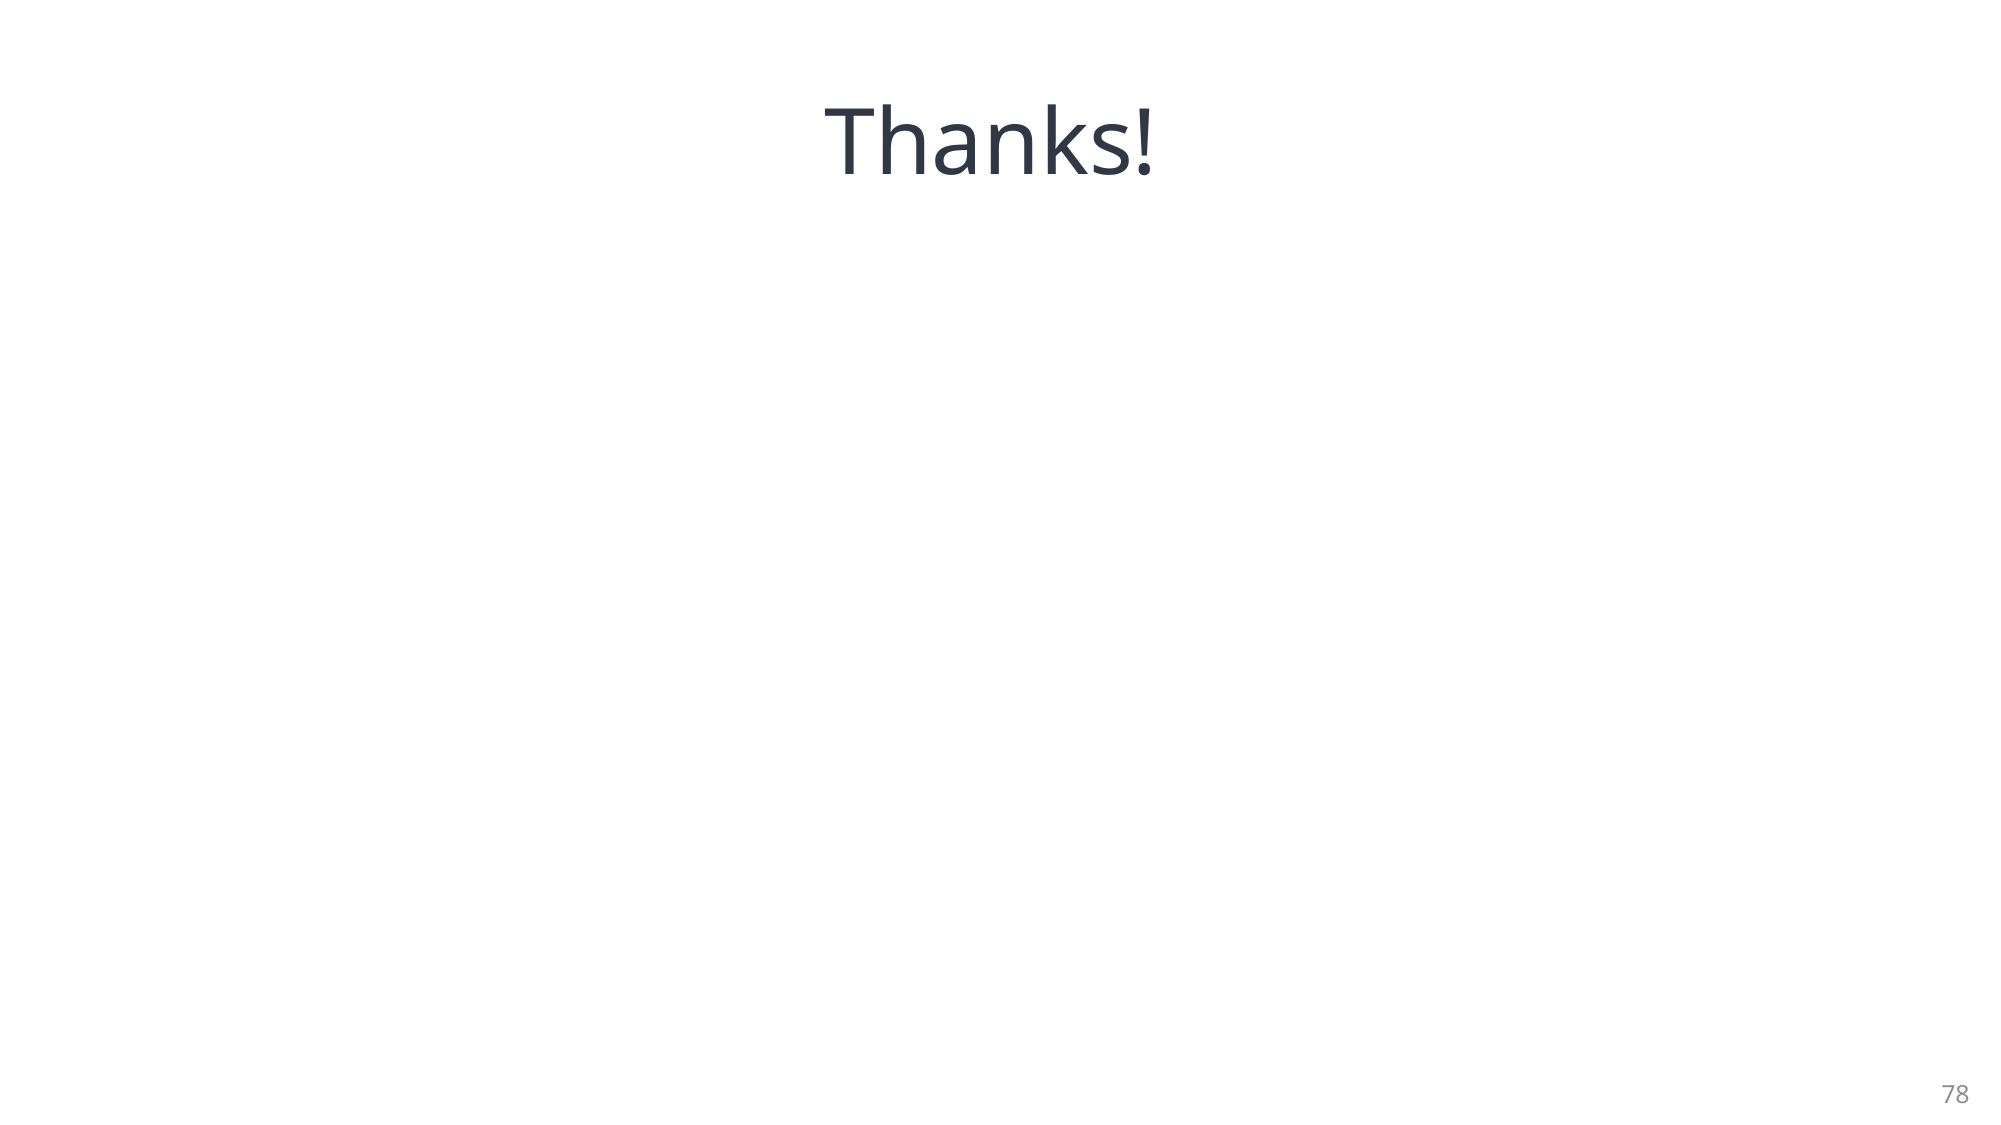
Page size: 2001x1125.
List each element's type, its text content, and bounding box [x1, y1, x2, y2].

slide_number 78 [1912, 1065, 2000, 1125]
title Thanks! [32, 62, 1974, 228]
